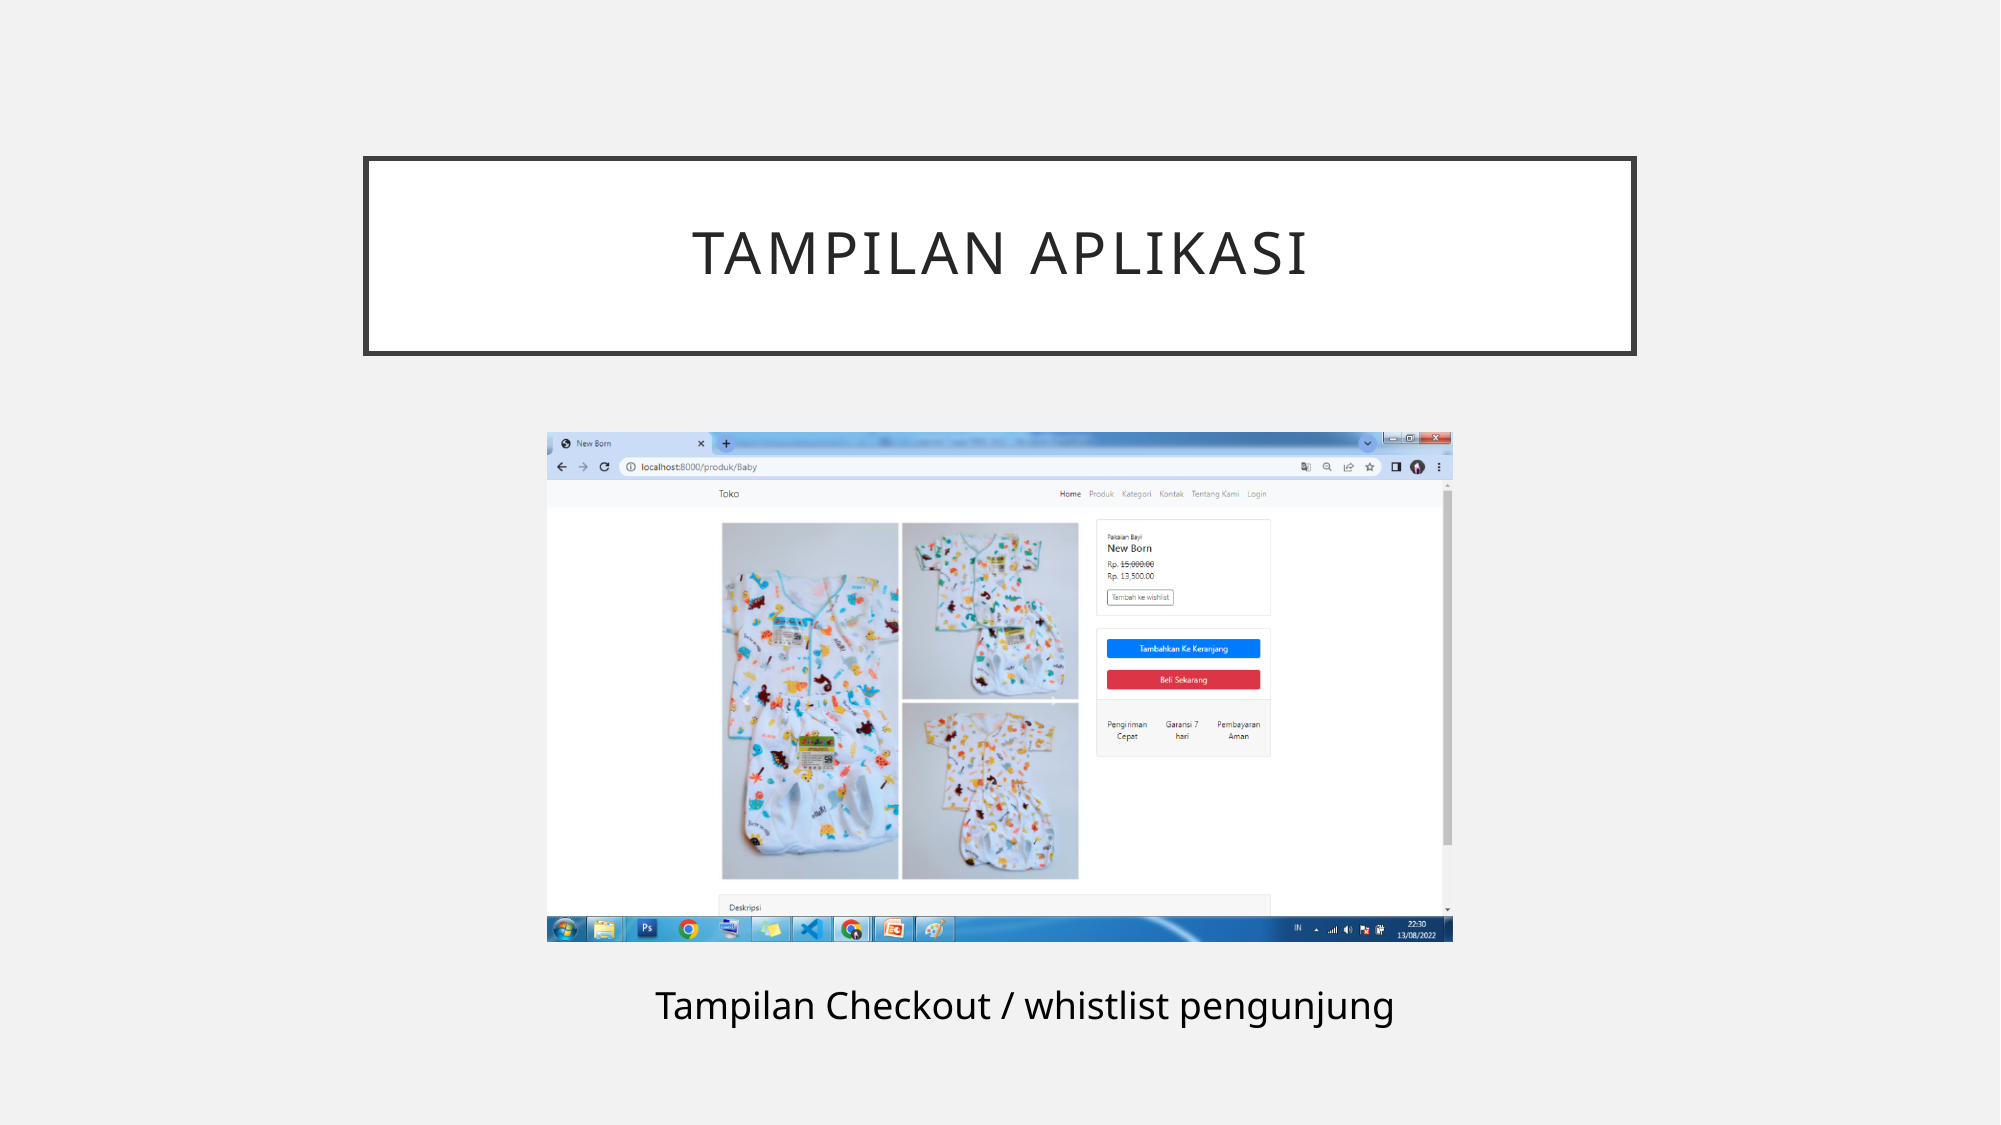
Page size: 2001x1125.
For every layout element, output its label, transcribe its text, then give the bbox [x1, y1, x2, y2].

title Tampilan APlikasi [363, 156, 1637, 356]
text_box Tampilan Checkout / whistlist pengunjung [640, 974, 1411, 1035]
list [547, 432, 1453, 942]
